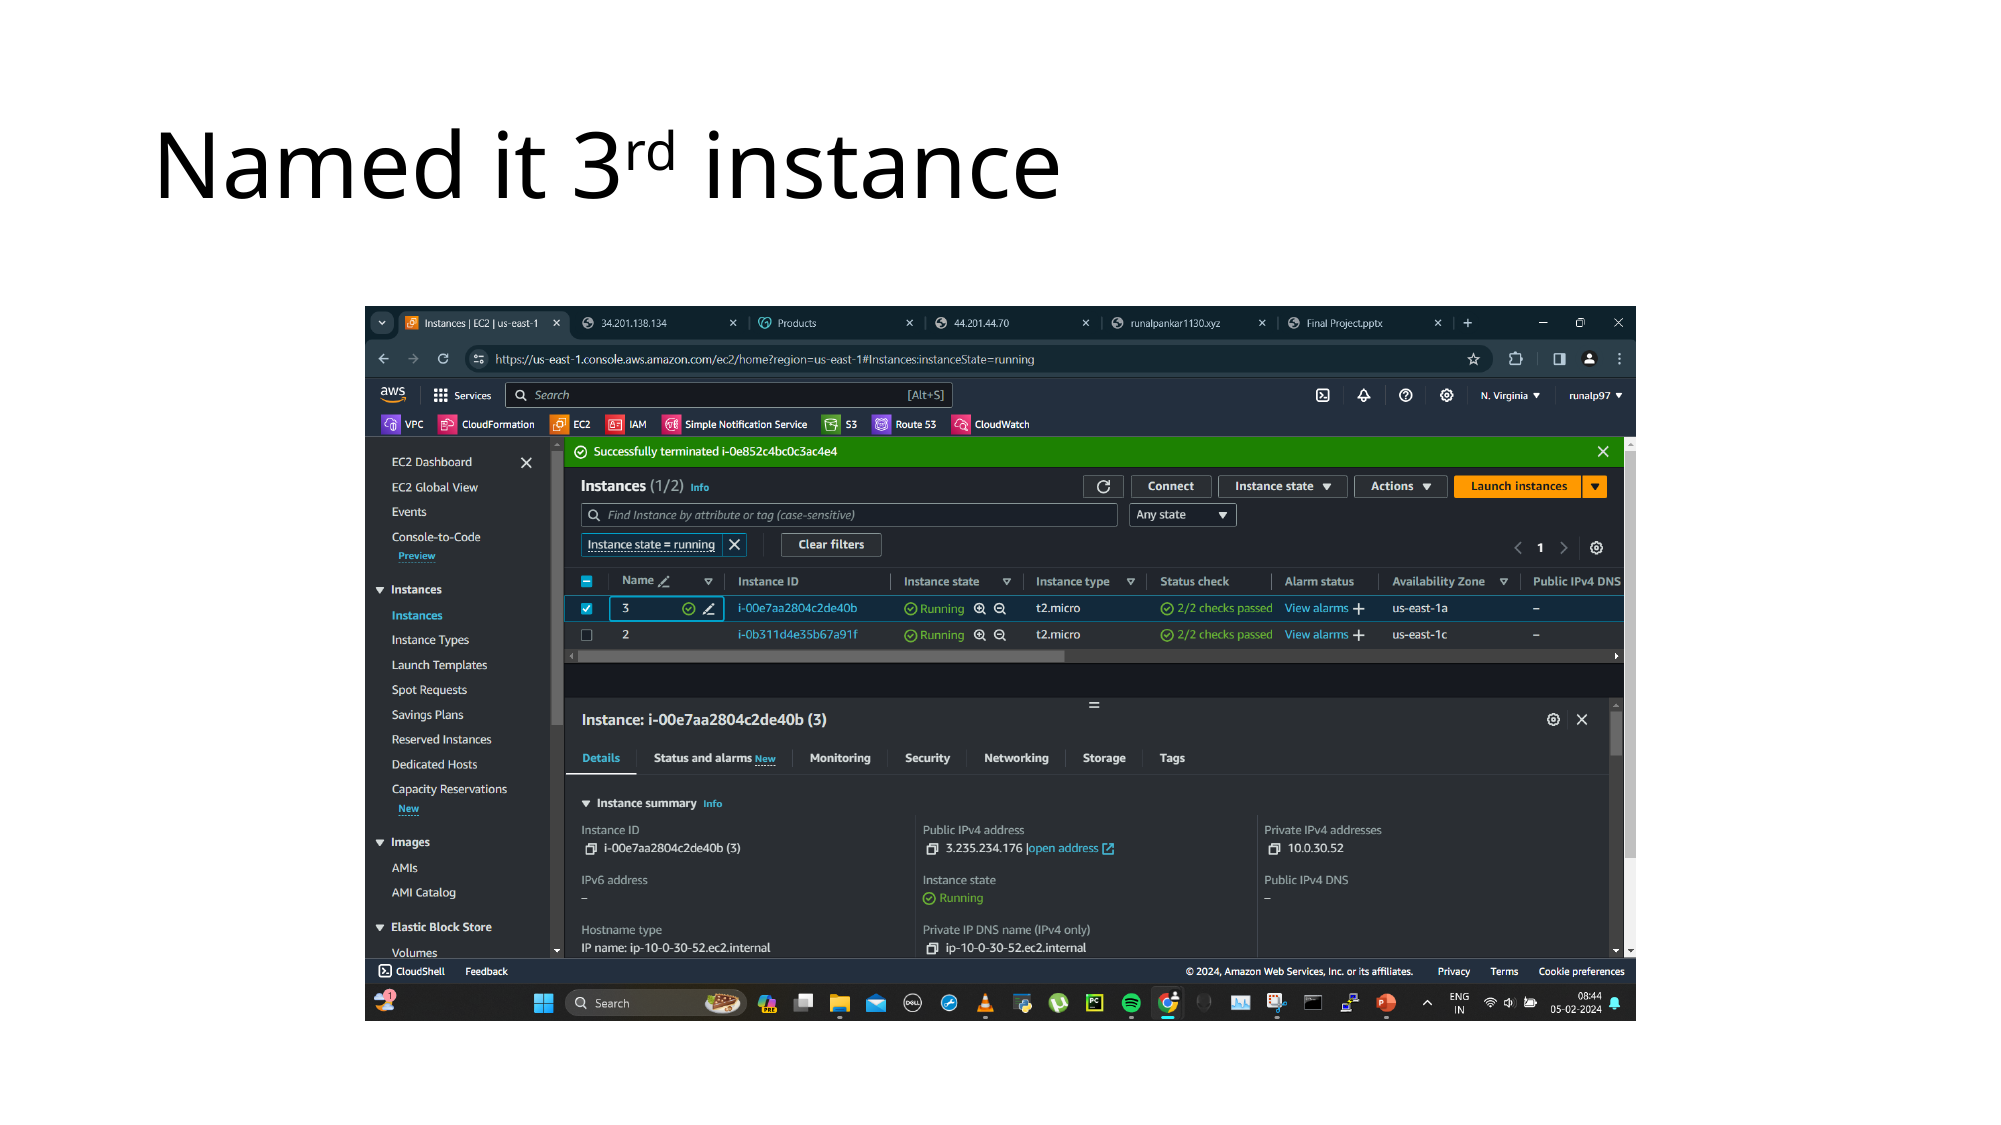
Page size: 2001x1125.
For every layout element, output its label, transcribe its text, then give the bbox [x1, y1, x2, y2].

title Named it 3rd instance [137, 59, 1863, 278]
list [364, 306, 1635, 1021]
